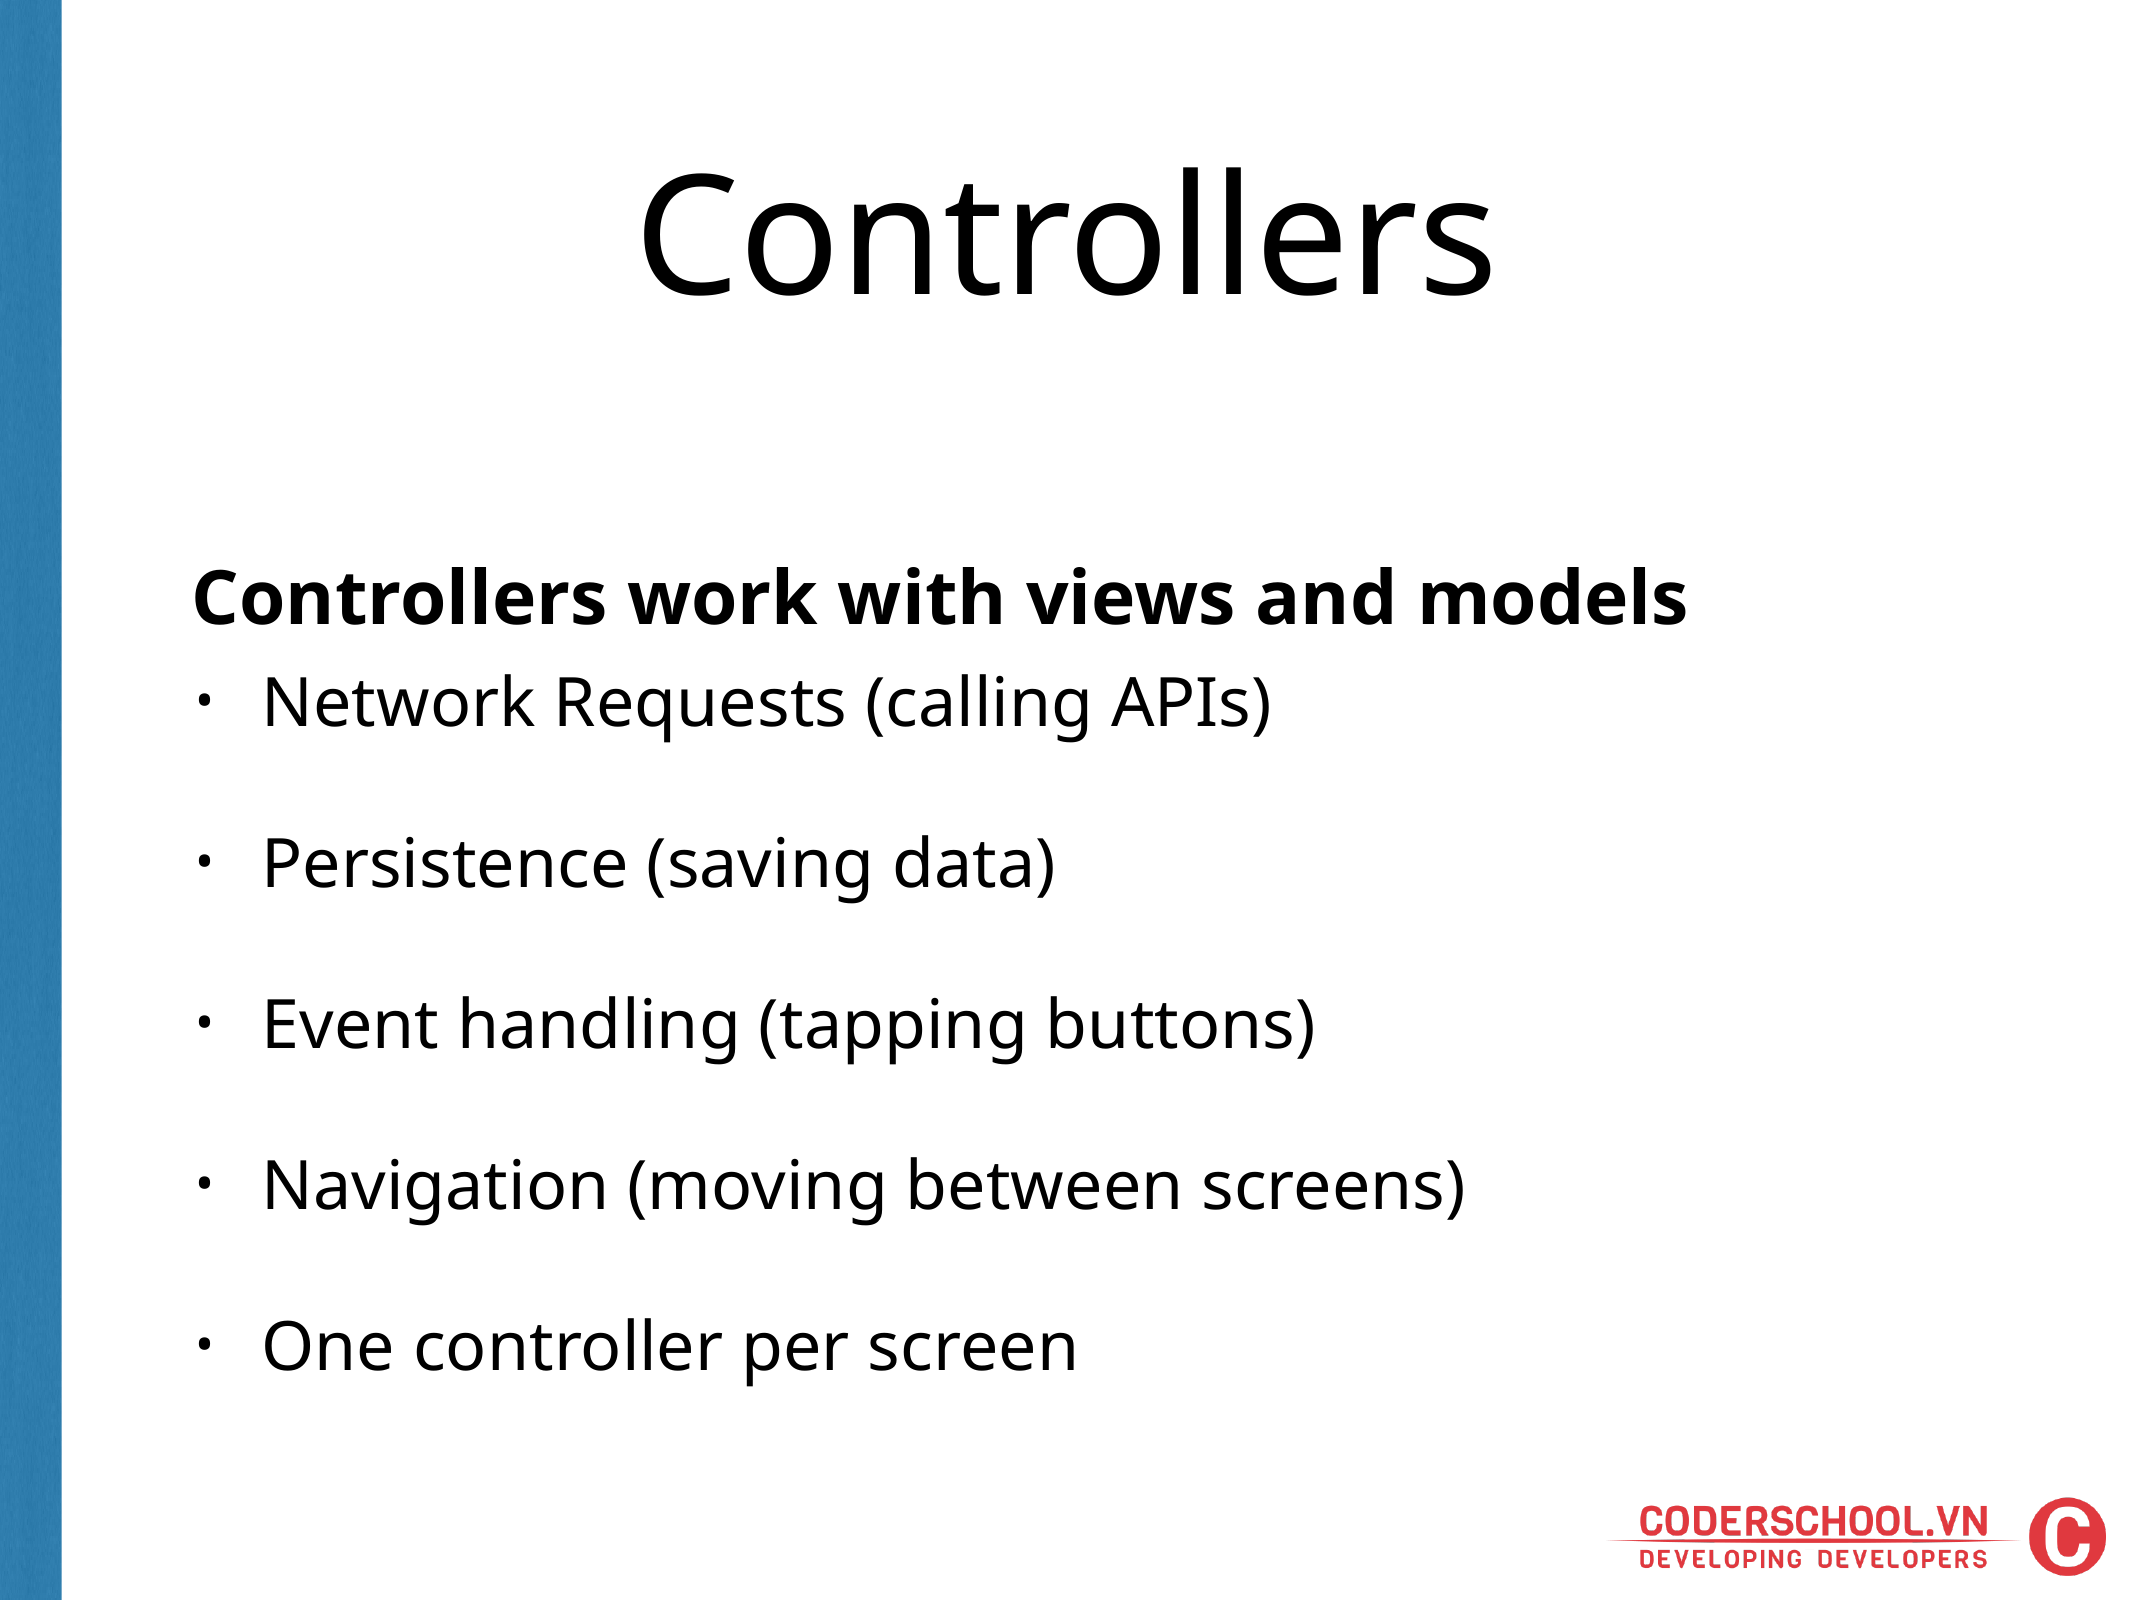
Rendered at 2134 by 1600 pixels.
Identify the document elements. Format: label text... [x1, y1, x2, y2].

picture [1605, 1489, 2106, 1584]
title Controllers [72, 138, 2061, 317]
text_box [0, 0, 62, 1600]
list Network Requests (calling APIs) Persistence (saving data) Event handling (tapping buttons) Navigation (moving between screens) One controller per screen [186, 737, 1697, 1415]
text_box Controllers work with views and models [183, 452, 1751, 737]
